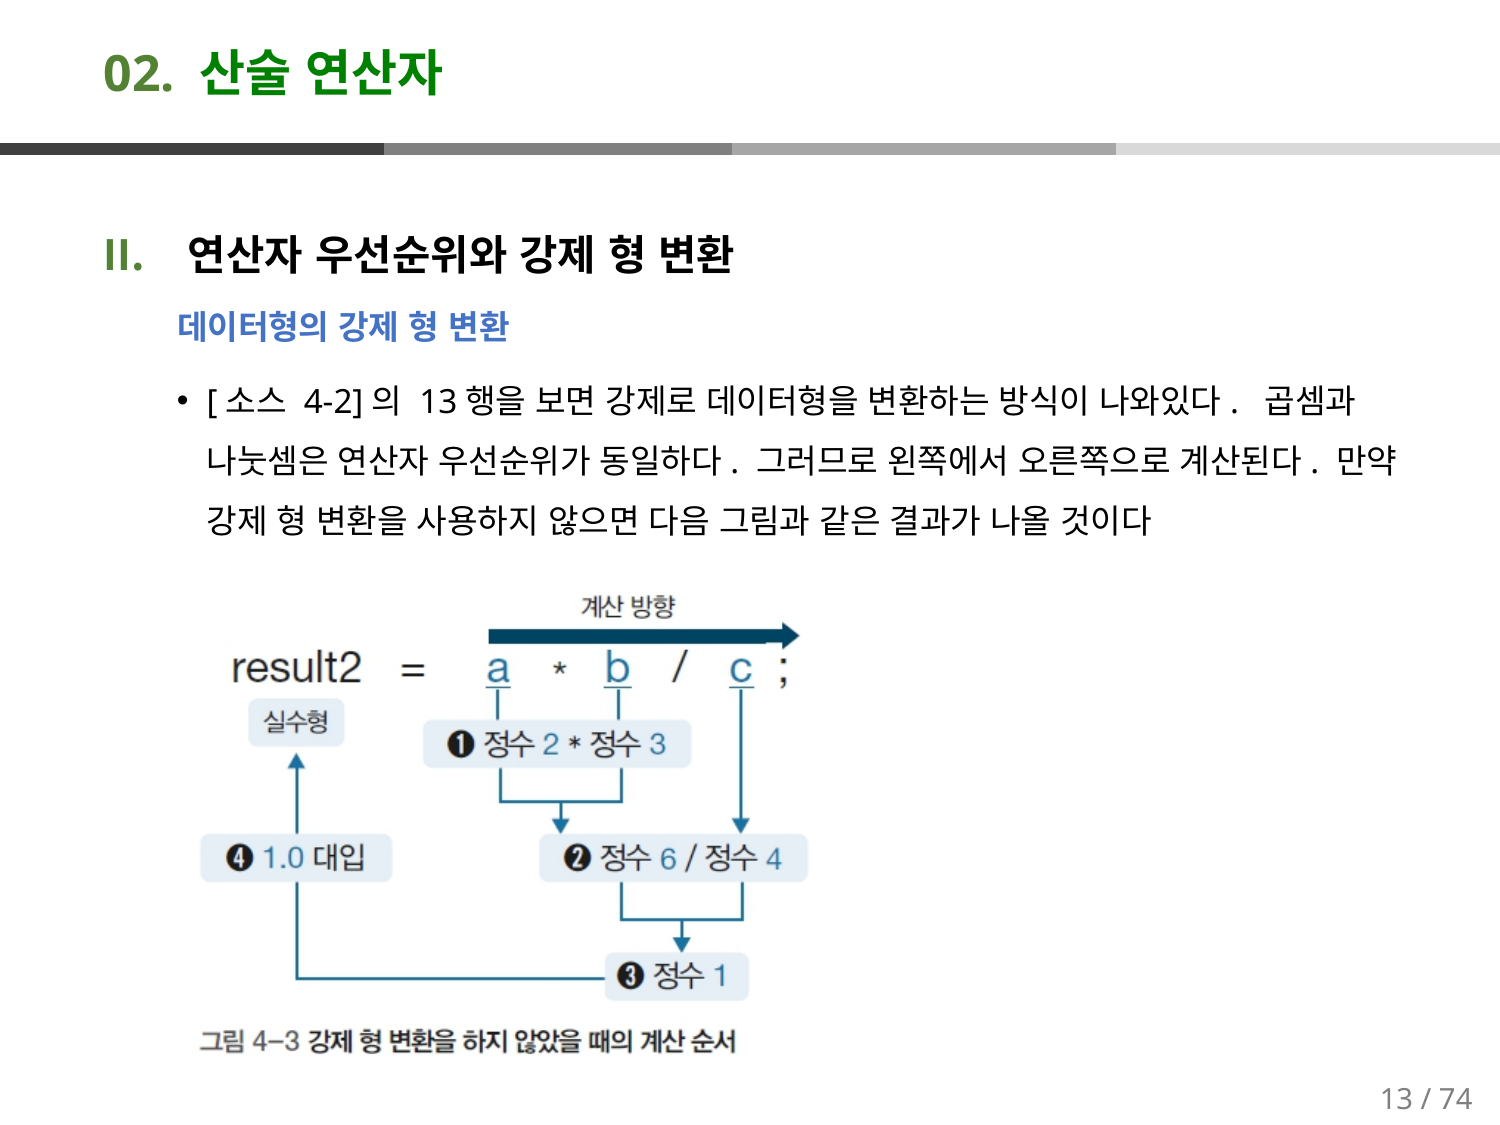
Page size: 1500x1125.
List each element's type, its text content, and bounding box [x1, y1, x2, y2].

picture [194, 591, 810, 1060]
title 02. 산술 연산자 [88, 30, 1400, 121]
list 연산자 우선순위와 강제 형 변환 데이터형의 강제 형 변환 [소스 4-2]의 13행을 보면 강제로 데이터형을 변환하는 방식이 나와있다. 곱셈과 나눗셈은 연산자 우선순위가 동일하다. 그러므로 왼쪽에서 오른쪽으로 계산된다. 만약 강제 형 변환을 사용하지 않으면 다음 그림과 같은 결과가 나올 것이다 [88, 196, 1424, 1125]
